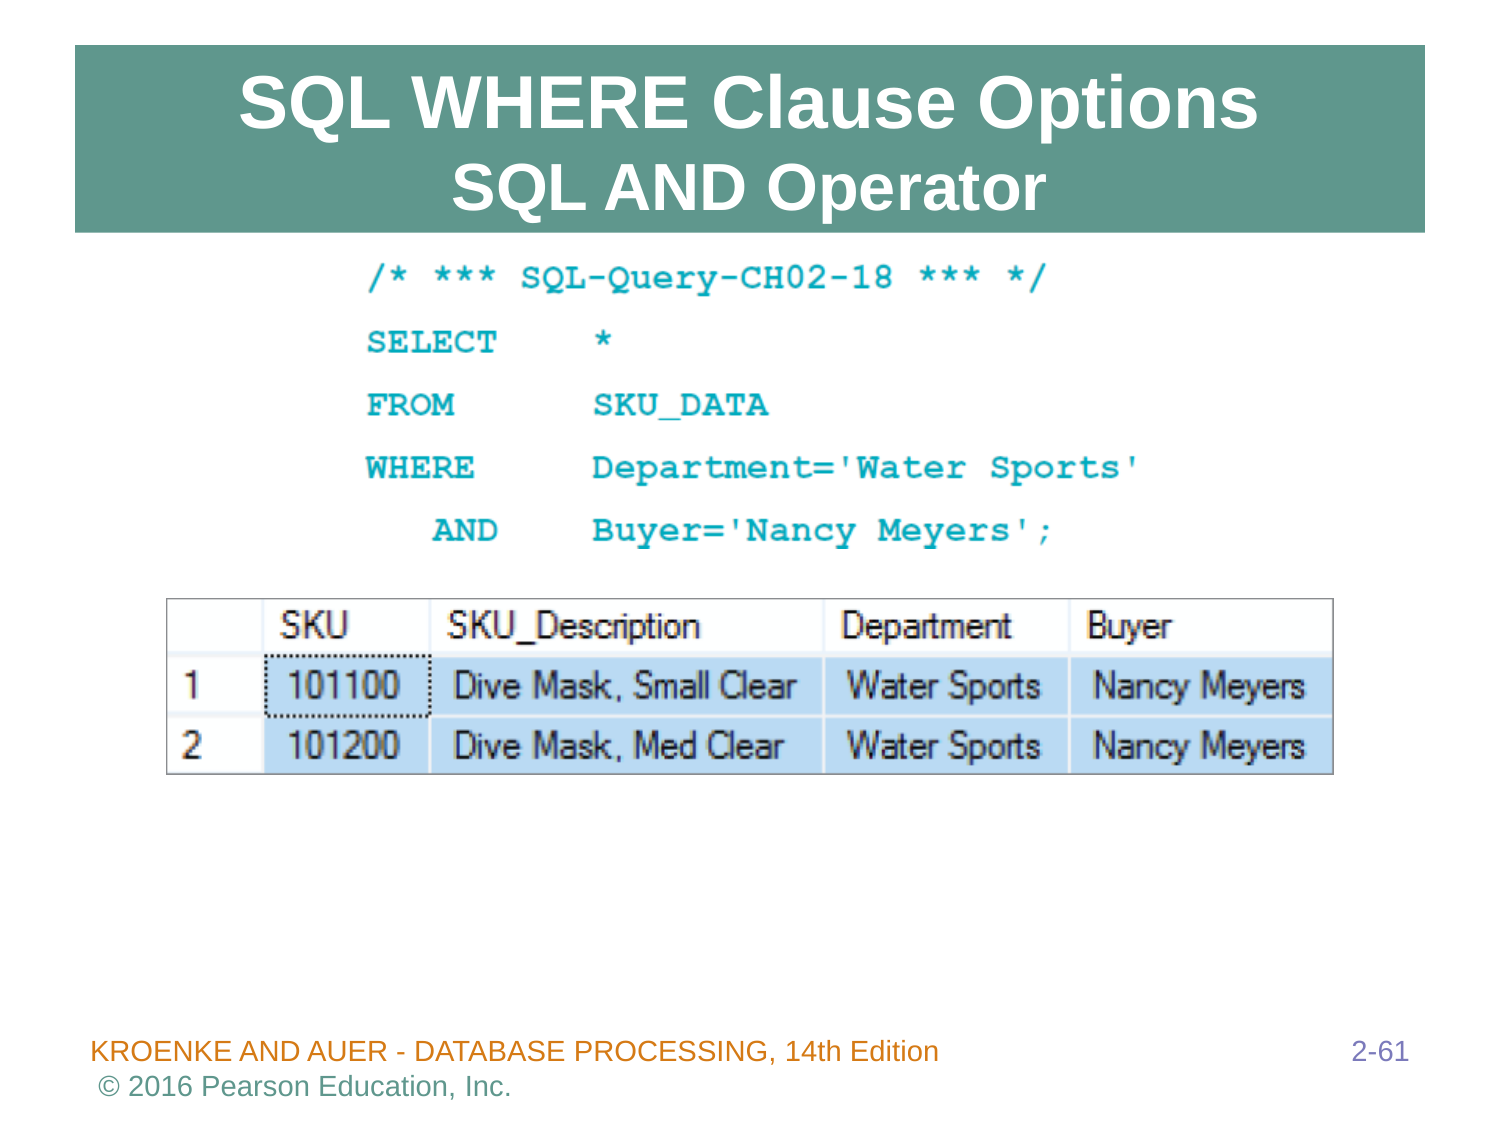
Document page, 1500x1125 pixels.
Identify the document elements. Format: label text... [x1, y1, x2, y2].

footer KROENKE AND AUER - DATABASE PROCESSING, 14th Edition © 2016 Pearson Education, Inc. [74, 1024, 963, 1104]
picture [166, 598, 1334, 776]
slide_number 2-61 [1074, 1024, 1426, 1103]
picture [363, 262, 1137, 549]
title SQL WHERE Clause Options SQL AND Operator [74, 44, 1426, 233]
